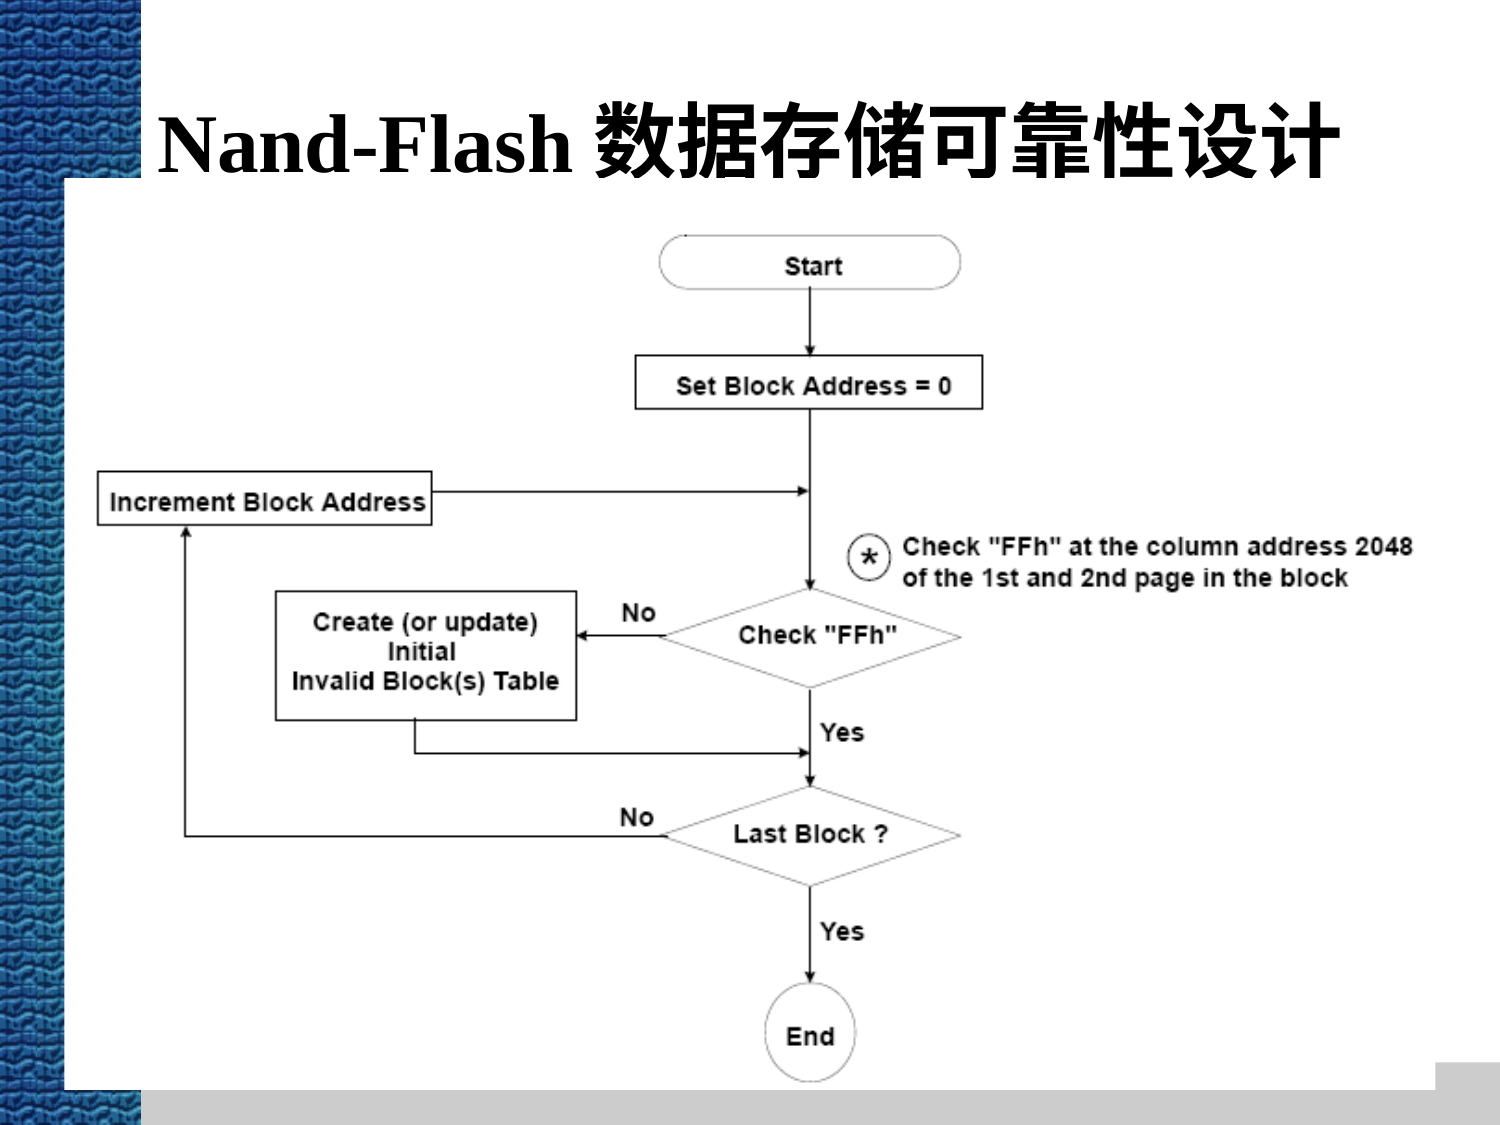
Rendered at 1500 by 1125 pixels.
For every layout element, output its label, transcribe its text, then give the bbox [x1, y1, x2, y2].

title Nand-Flash数据存储可靠性设计 [75, 45, 1425, 176]
picture [0, 0, 1436, 1125]
